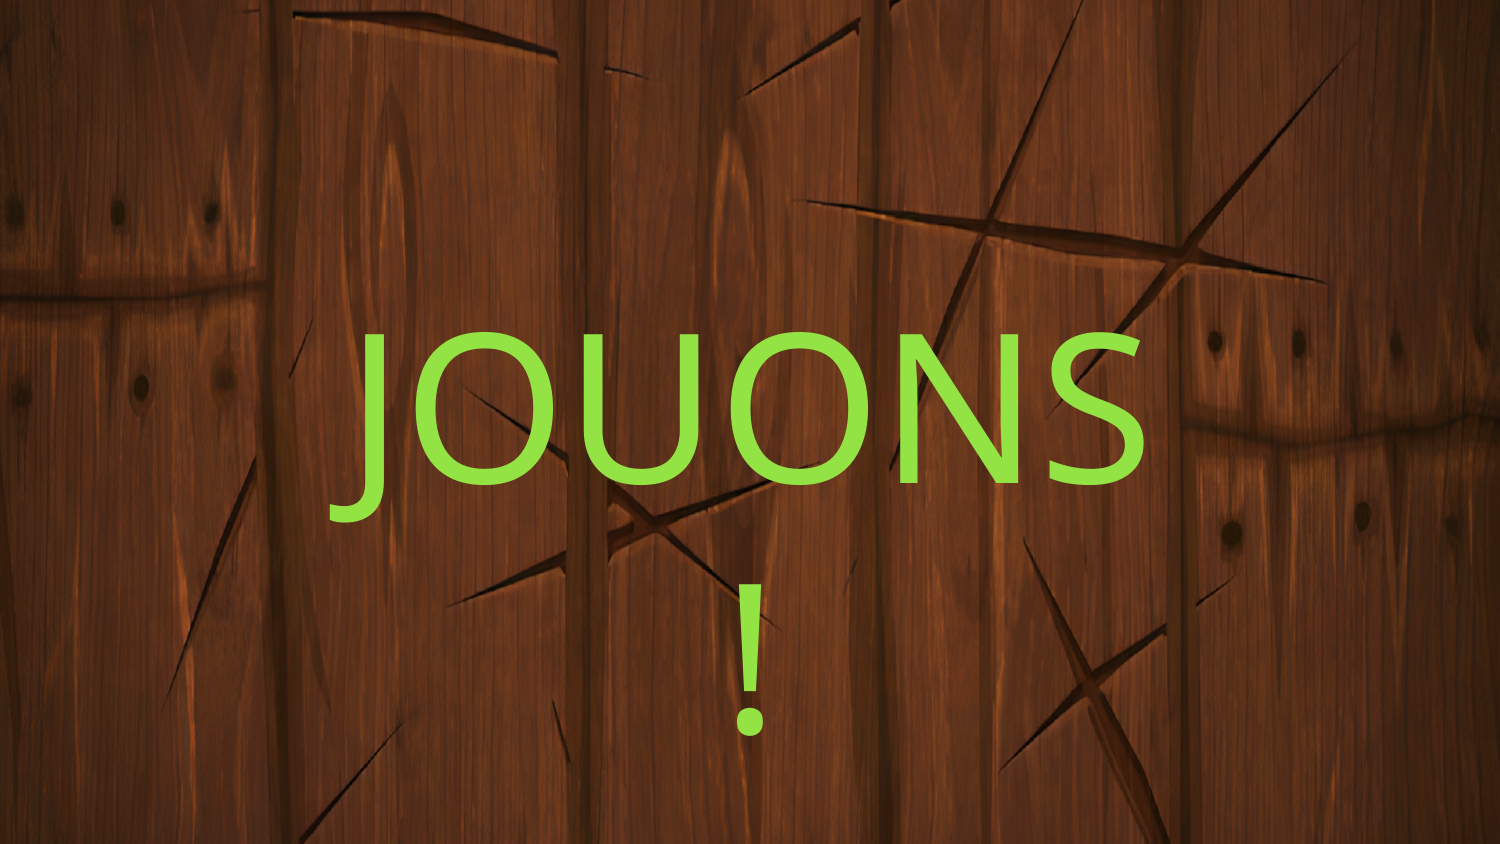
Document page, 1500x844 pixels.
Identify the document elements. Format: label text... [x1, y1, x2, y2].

picture [0, 0, 1500, 844]
text_box JOUONS ! [305, 260, 1195, 791]
